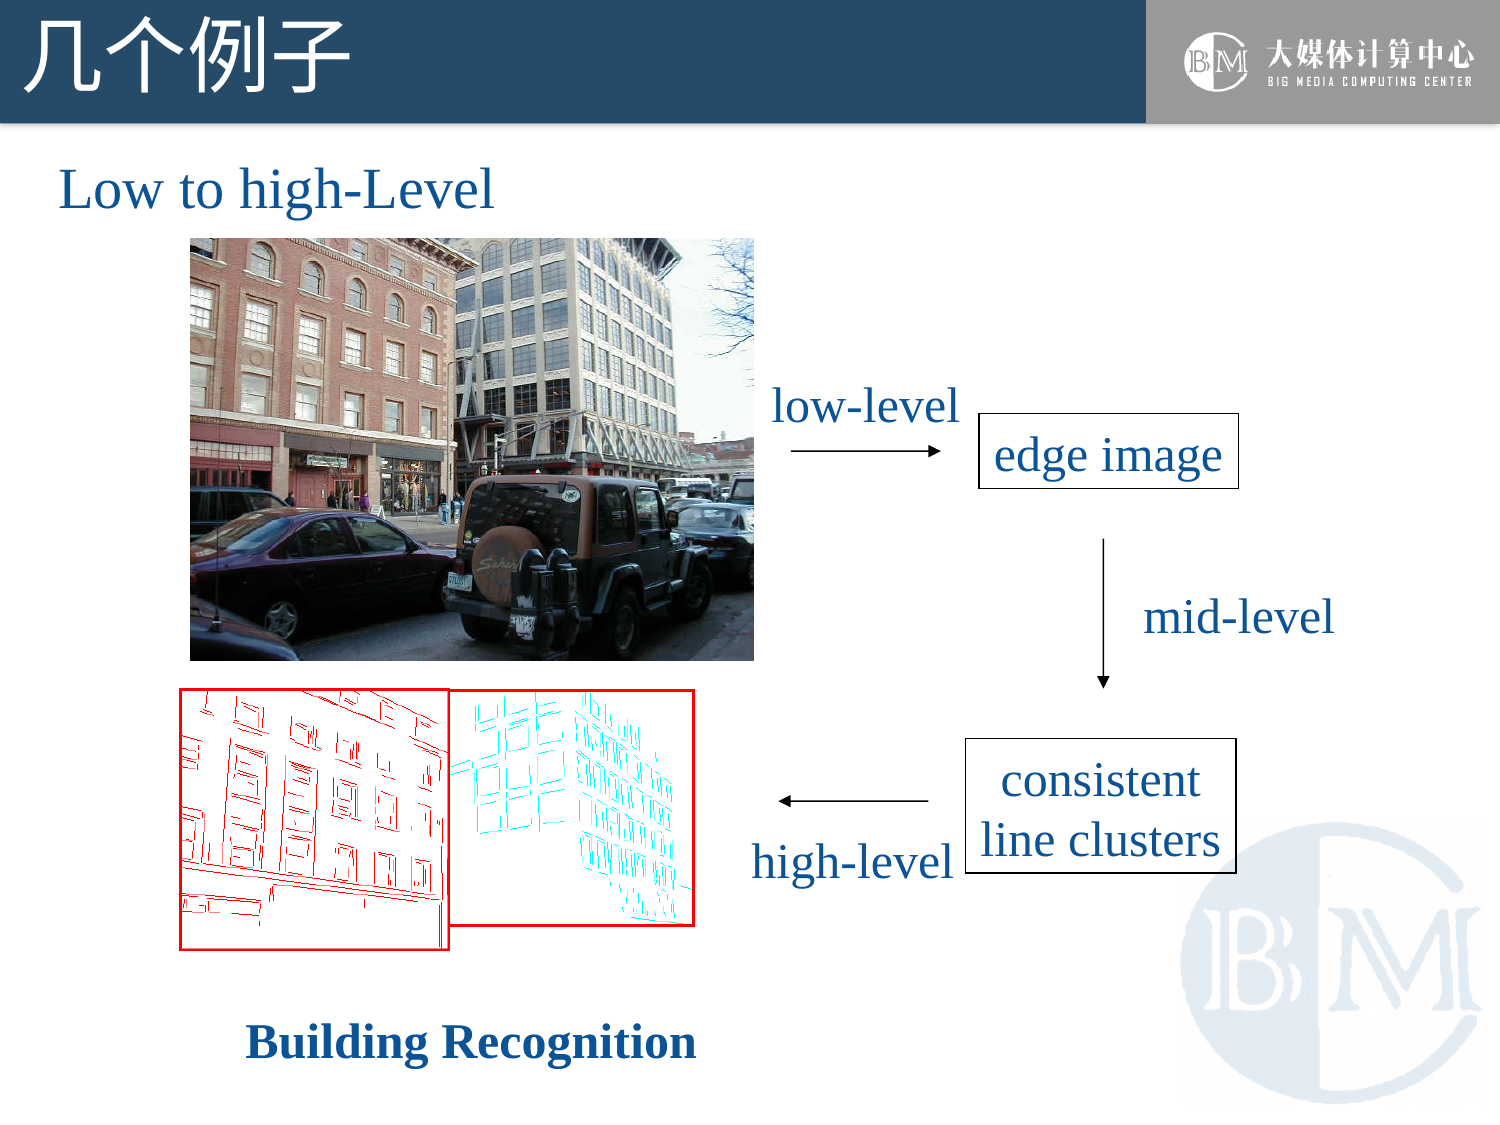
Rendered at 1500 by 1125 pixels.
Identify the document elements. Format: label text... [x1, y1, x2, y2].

text_box [778, 794, 929, 808]
picture [190, 238, 754, 661]
picture [1146, 0, 1500, 124]
text_box 几个例子 [5, 0, 1142, 122]
picture [178, 688, 754, 1120]
text_box [790, 444, 941, 458]
text_box consistent line clusters [965, 738, 1237, 874]
text_box Low to high-Level [43, 143, 511, 228]
text_box high-level [754, 820, 970, 896]
text_box edge image [979, 413, 1239, 489]
text_box mid-level [1128, 575, 1351, 651]
text_box low-level [756, 365, 976, 441]
text_box [1097, 538, 1110, 689]
